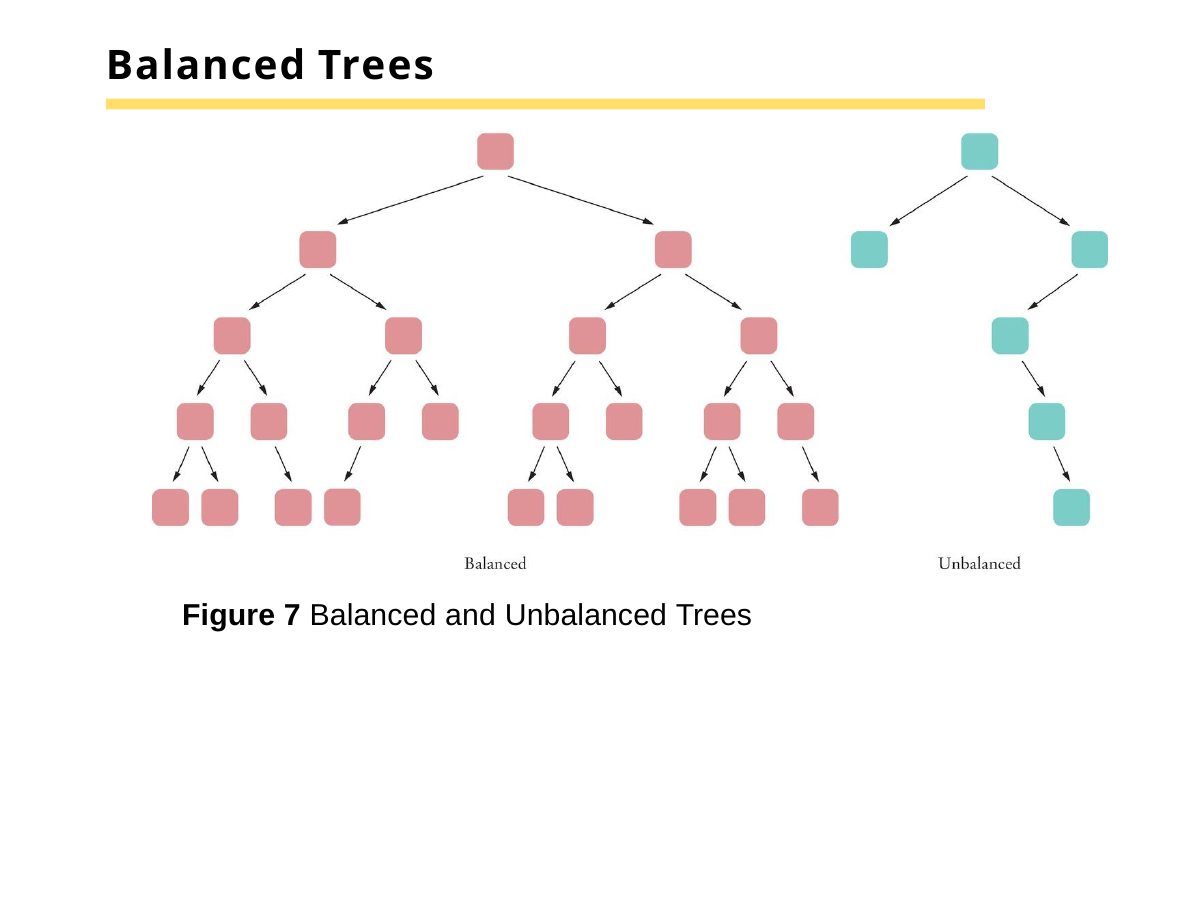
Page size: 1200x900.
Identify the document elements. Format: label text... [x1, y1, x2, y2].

title Balanced Trees [103, 38, 1097, 189]
text_box Figure 7 Balanced and Unbalanced Trees [180, 595, 758, 632]
text_box [152, 131, 1108, 573]
